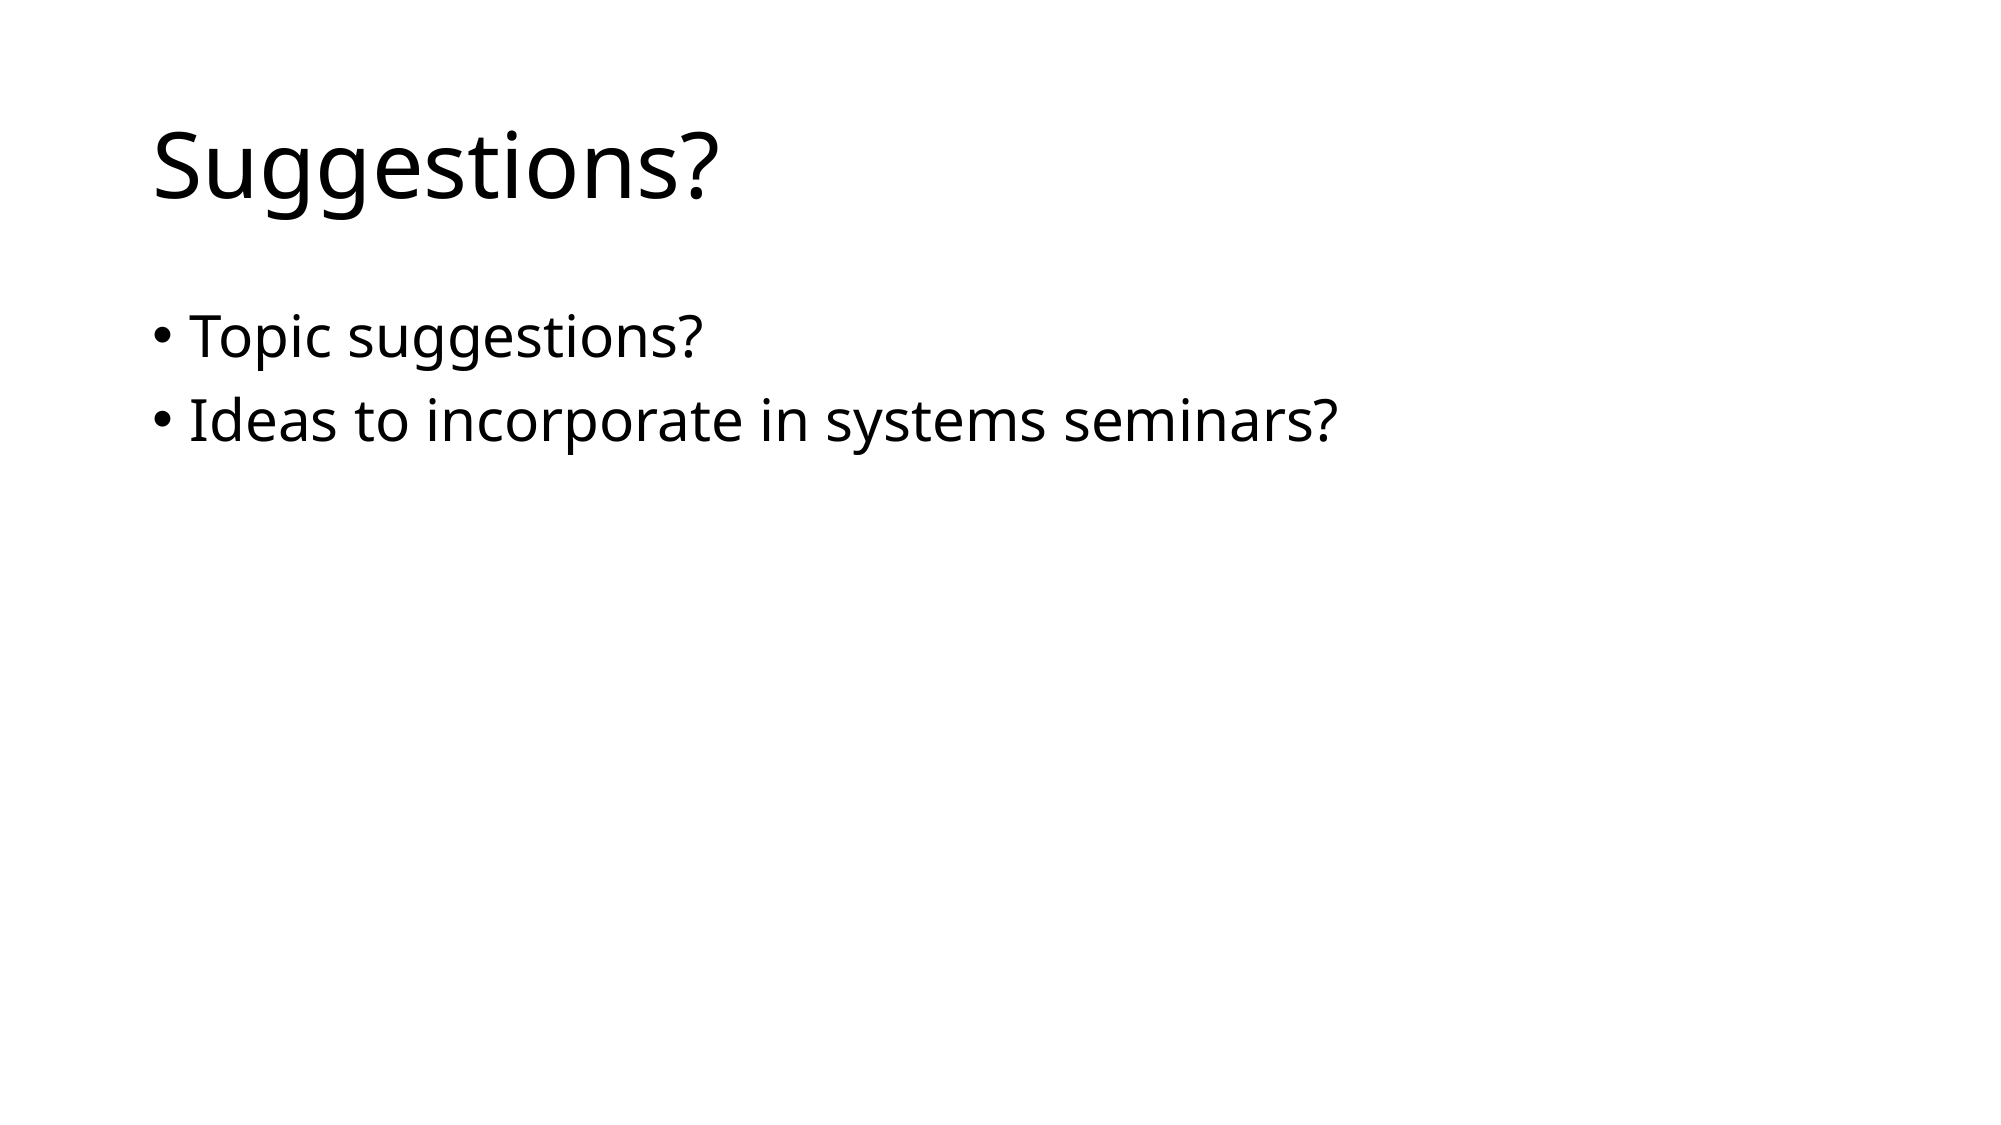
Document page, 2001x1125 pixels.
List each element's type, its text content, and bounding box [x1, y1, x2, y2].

title Suggestions? [137, 59, 1863, 278]
list Topic suggestions? Ideas to incorporate in systems seminars? [137, 299, 1863, 1014]
